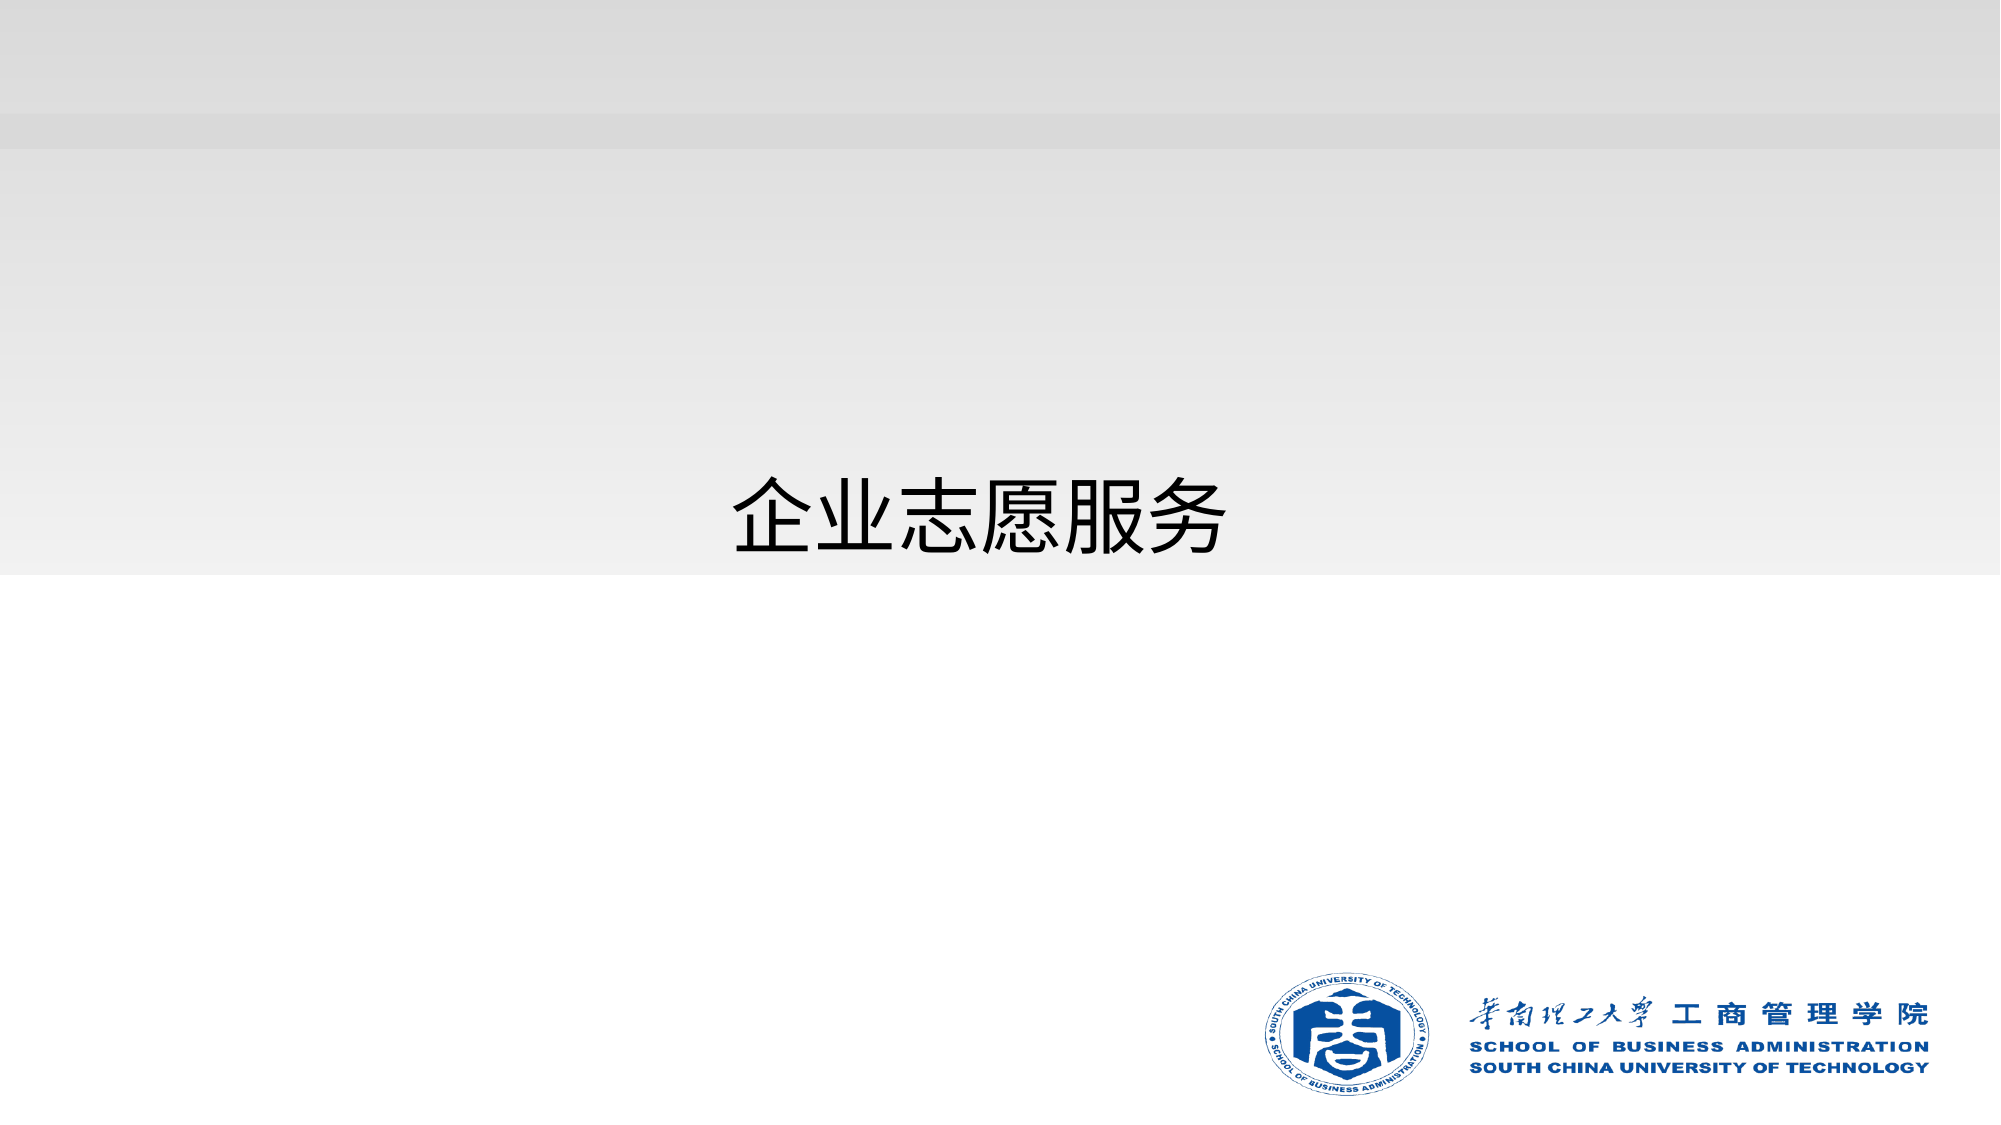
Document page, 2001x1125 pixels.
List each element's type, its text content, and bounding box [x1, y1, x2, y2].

list 企业志愿服务 [715, 456, 2000, 1125]
